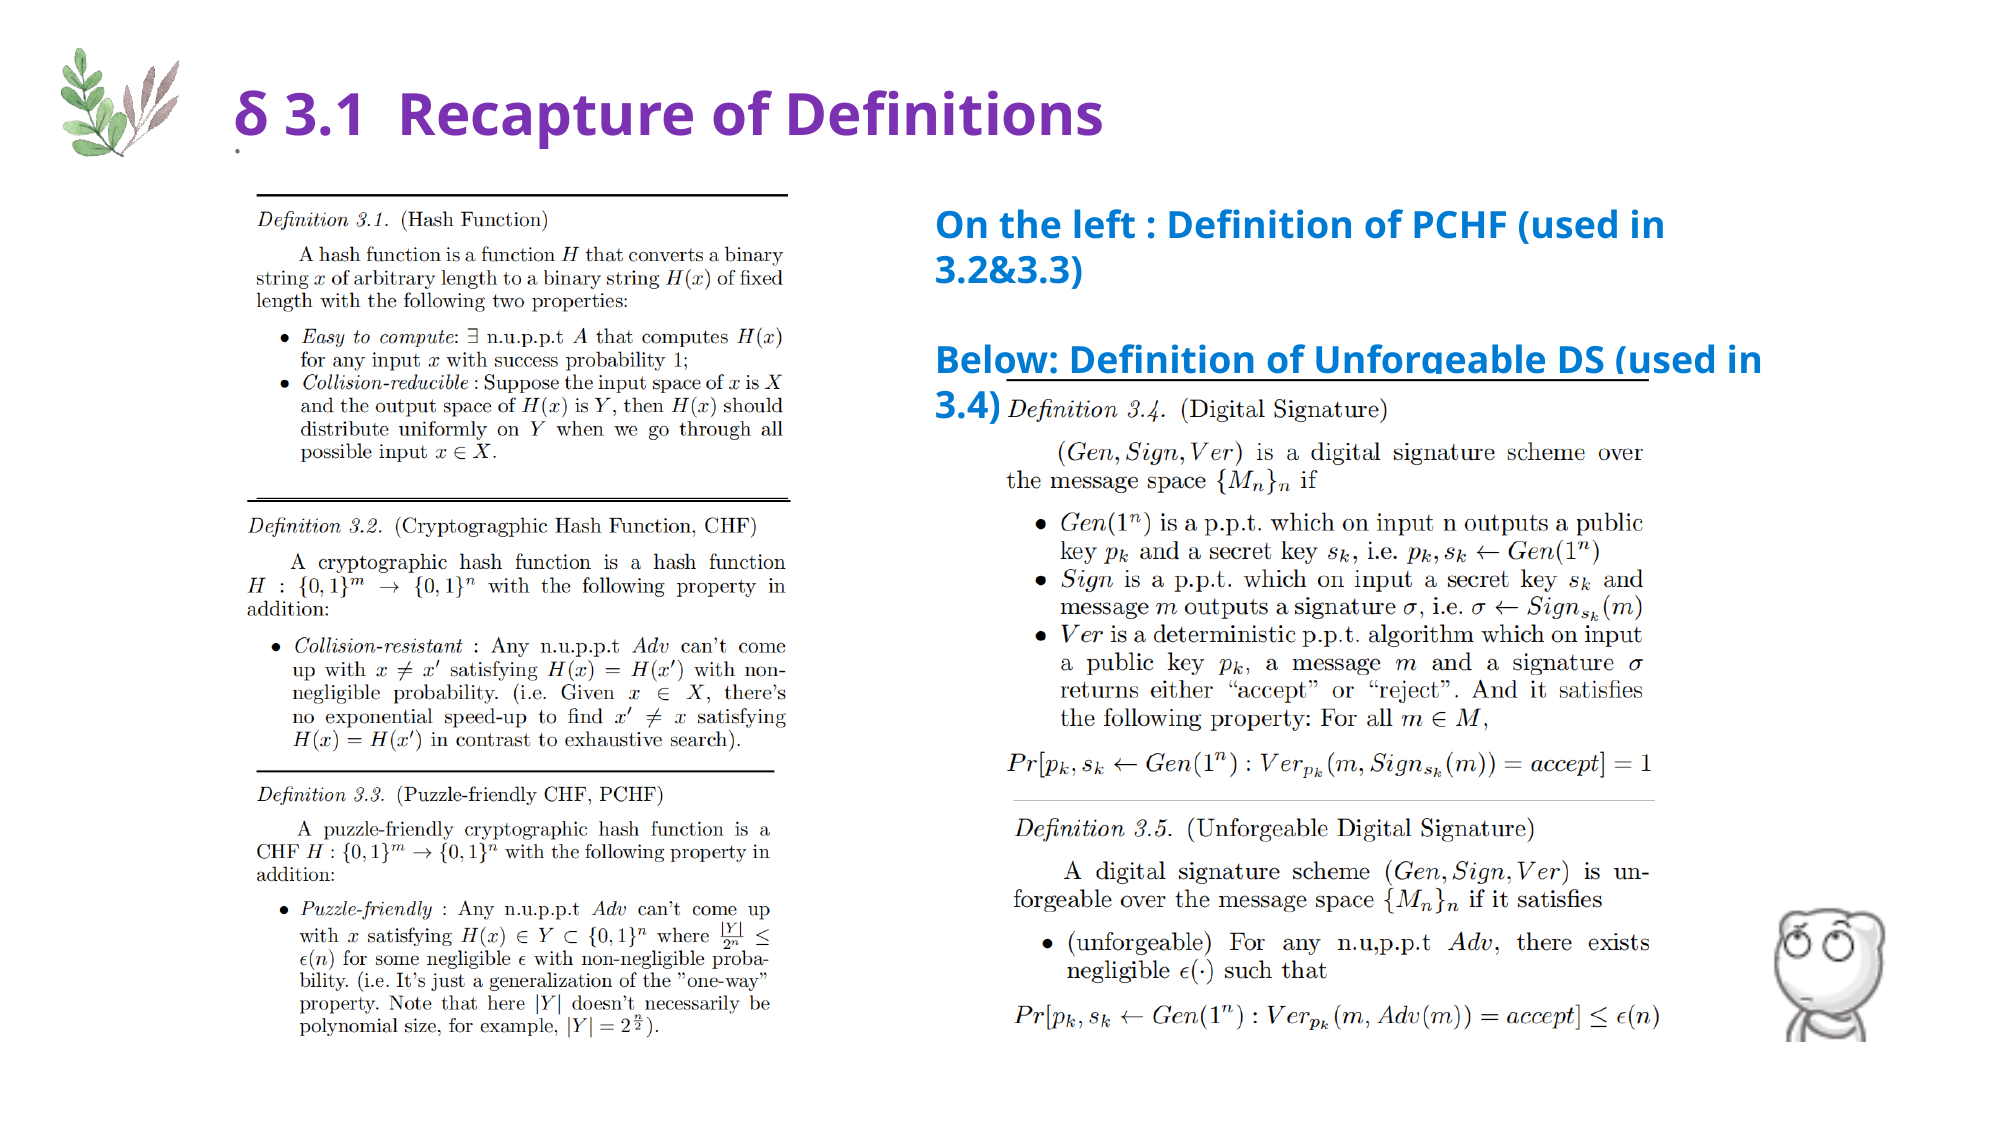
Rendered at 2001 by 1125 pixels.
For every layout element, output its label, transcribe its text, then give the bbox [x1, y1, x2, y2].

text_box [218, 69, 1889, 169]
picture [999, 374, 1677, 1058]
text_box On the left : Definition of PCHF (used in 3.2&3.3) Below: Definition of Unforgeable DS (used in 3.4) [919, 194, 1809, 434]
picture [1756, 897, 1900, 1042]
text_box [61, 46, 179, 160]
picture [242, 194, 793, 1058]
